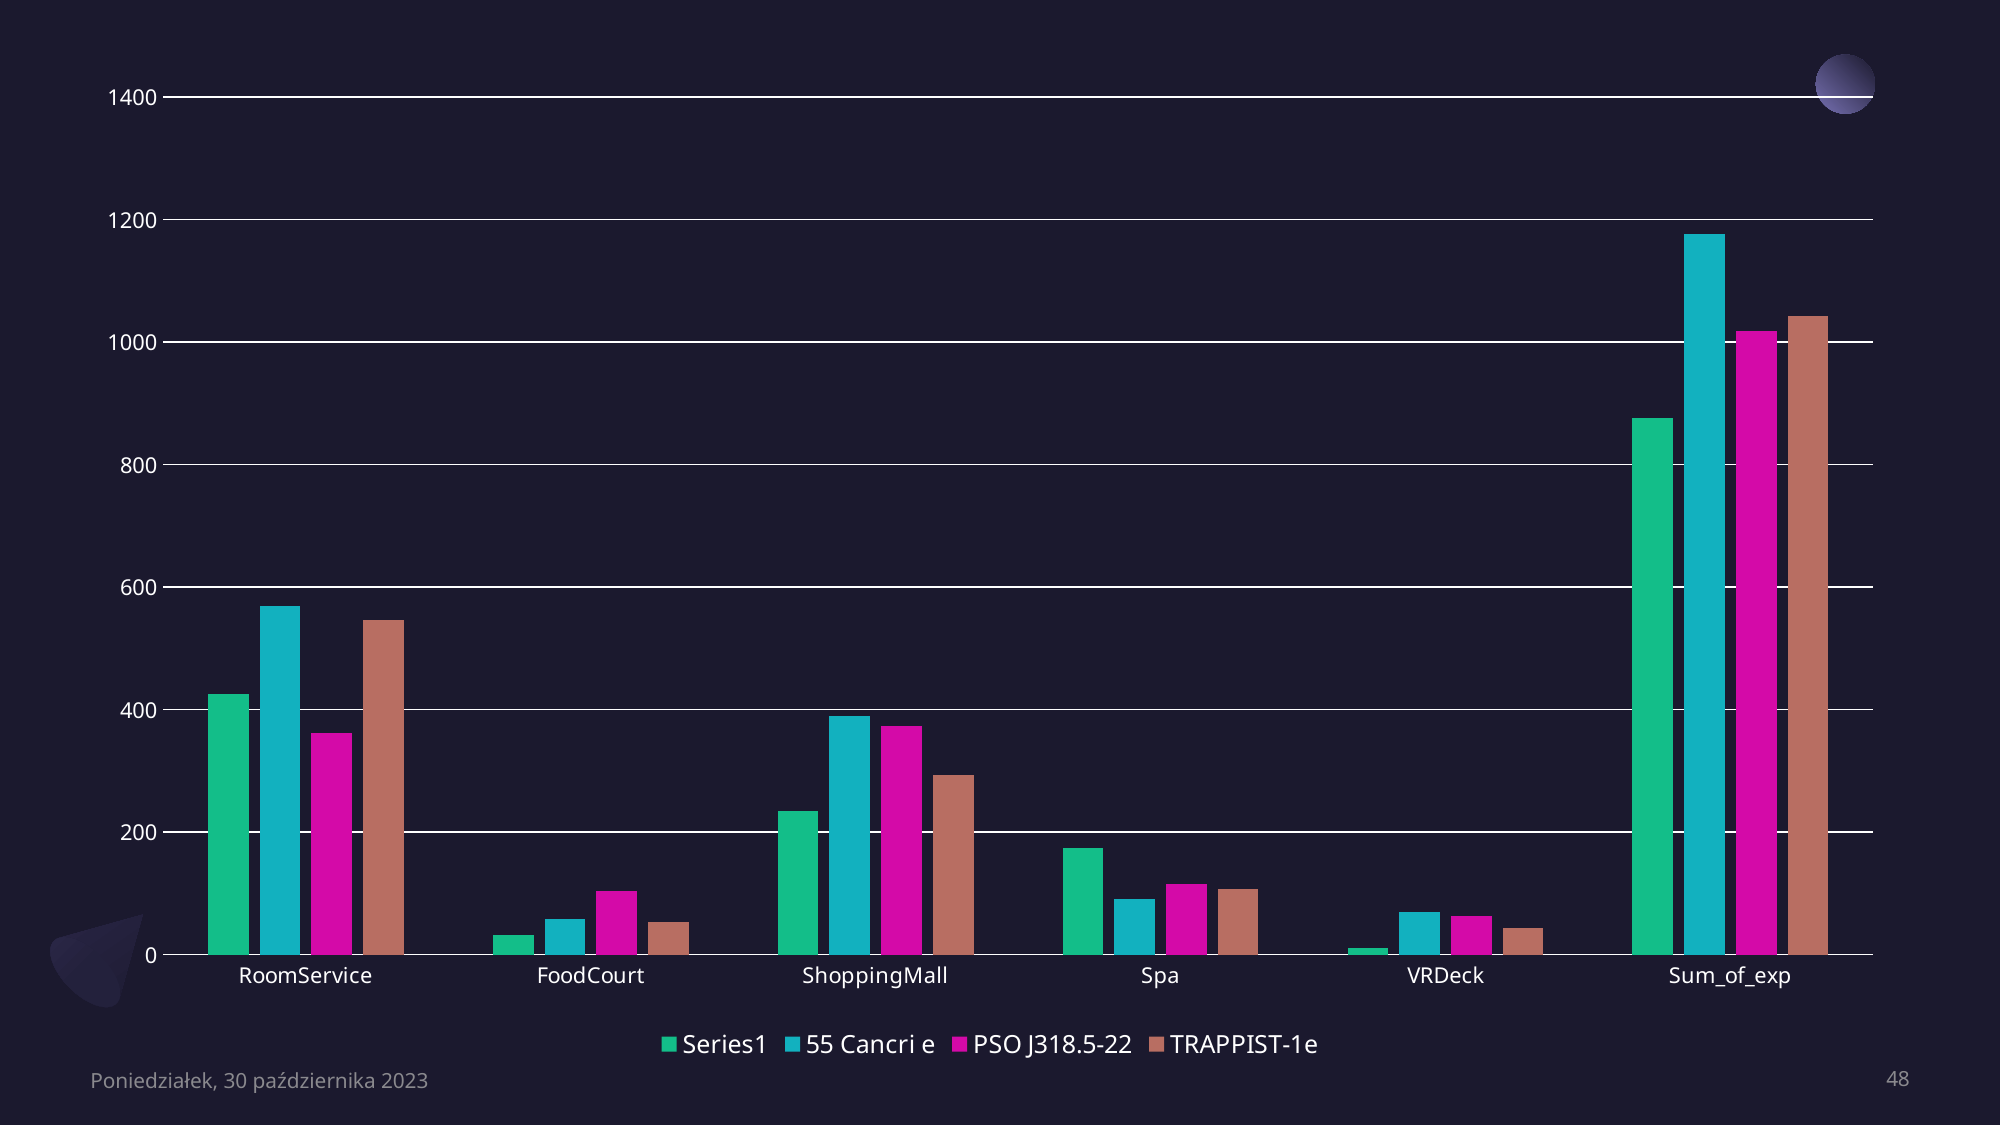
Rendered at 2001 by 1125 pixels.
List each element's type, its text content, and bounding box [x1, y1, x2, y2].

slide_number Poniedziałek, 30 października 2023 [90, 1068, 522, 1093]
chart [70, 62, 1910, 1068]
slide_number 48 [1632, 1068, 1910, 1093]
